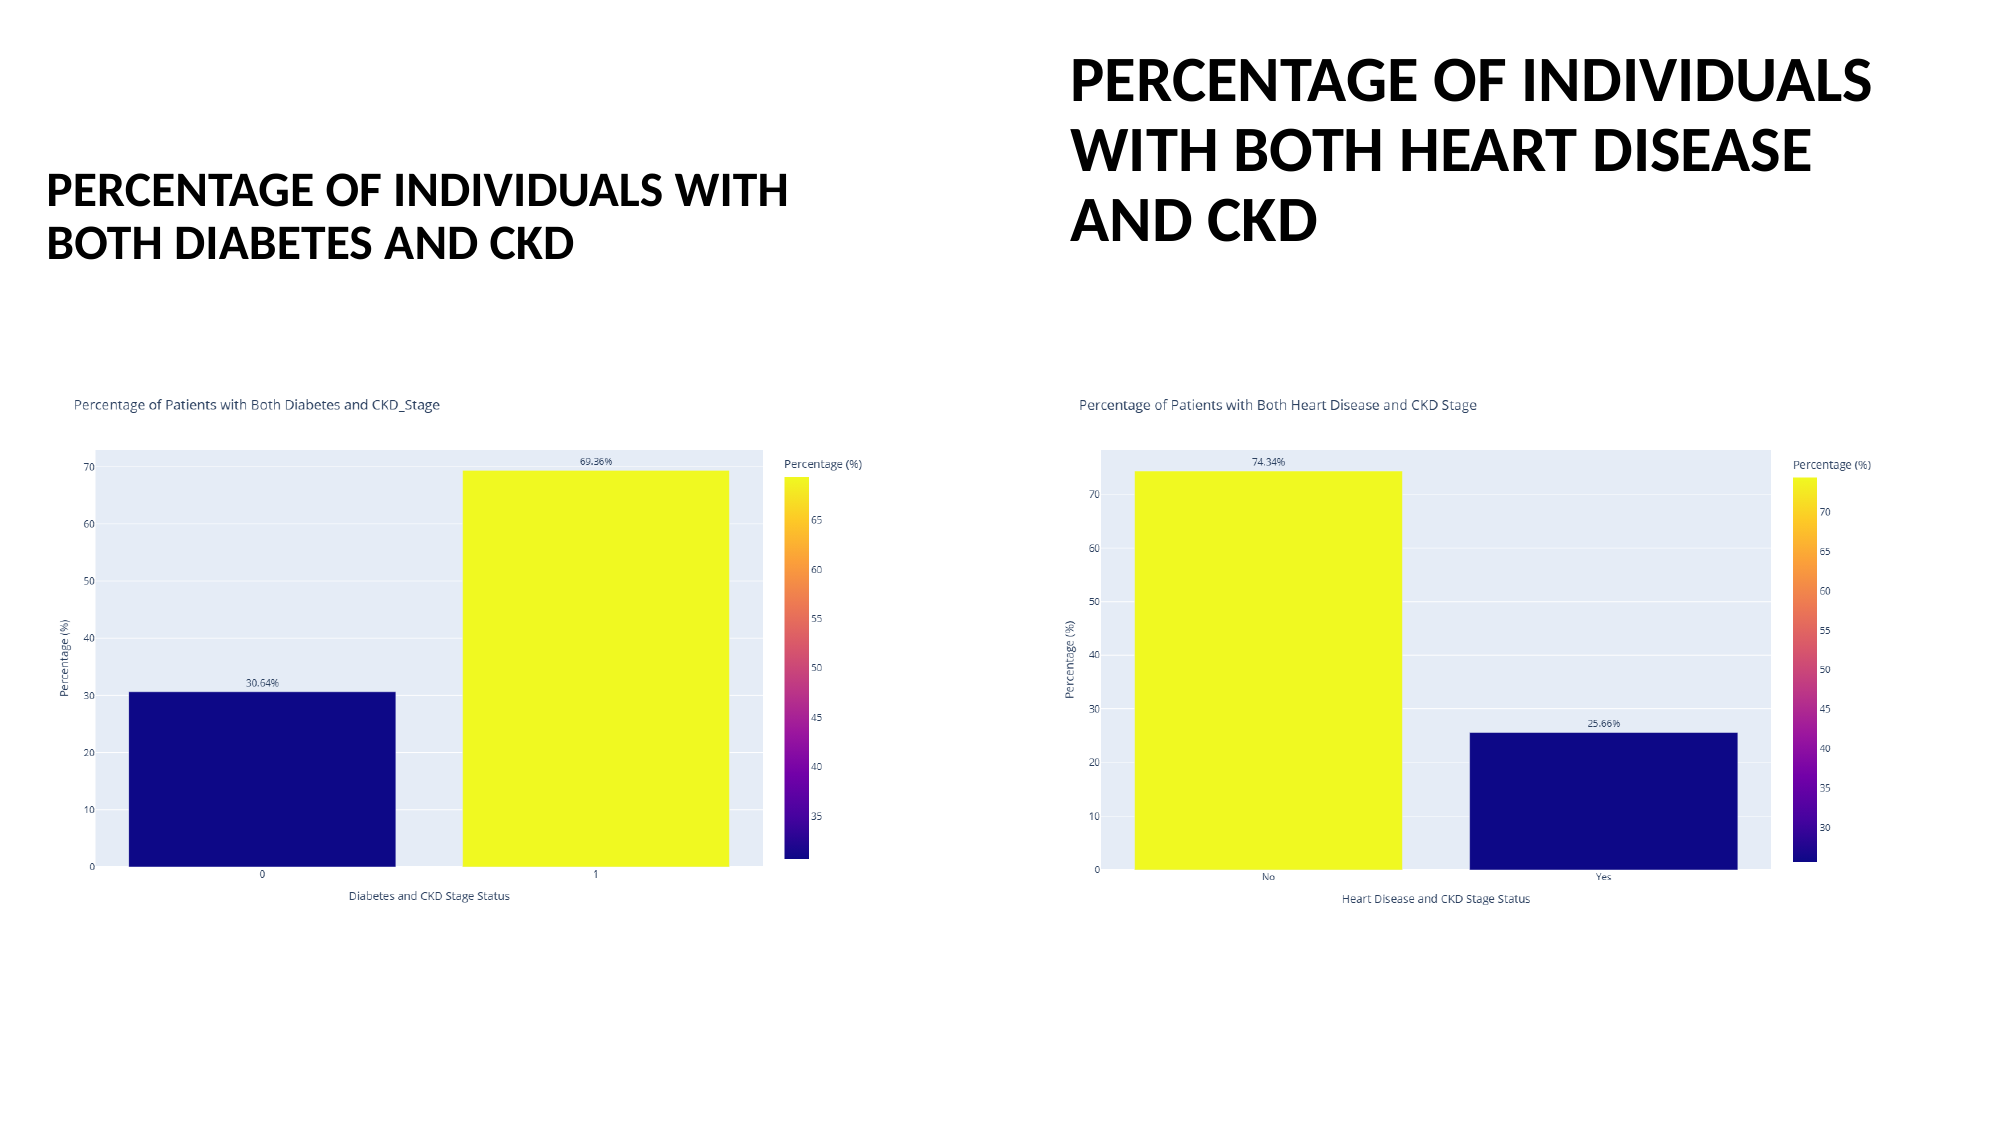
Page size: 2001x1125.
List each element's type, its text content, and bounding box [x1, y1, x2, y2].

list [30, 369, 878, 932]
list PERCENTAGE OF INDIVIDUALS WITH BOTH DIABETES AND CKD [31, 73, 882, 281]
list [1036, 369, 1888, 935]
list PERCENTAGE OF INDIVIDUALS WITH BOTH HEART DISEASE AND CKD [1055, 38, 1947, 264]
